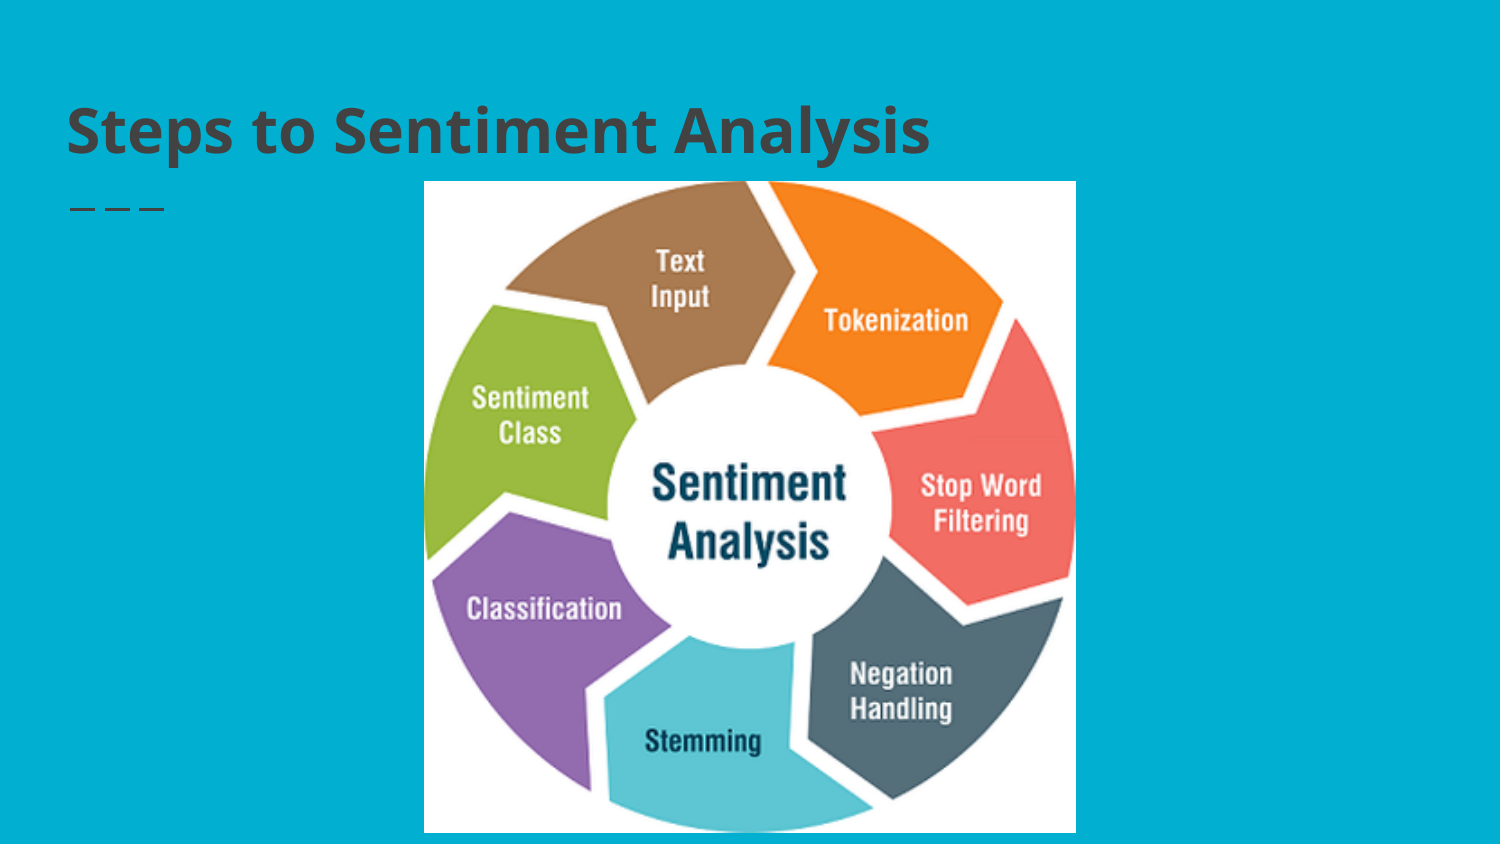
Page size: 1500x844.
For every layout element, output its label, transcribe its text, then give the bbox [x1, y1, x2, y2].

picture [424, 181, 1076, 833]
title Steps to Sentiment Analysis [51, 61, 1449, 182]
